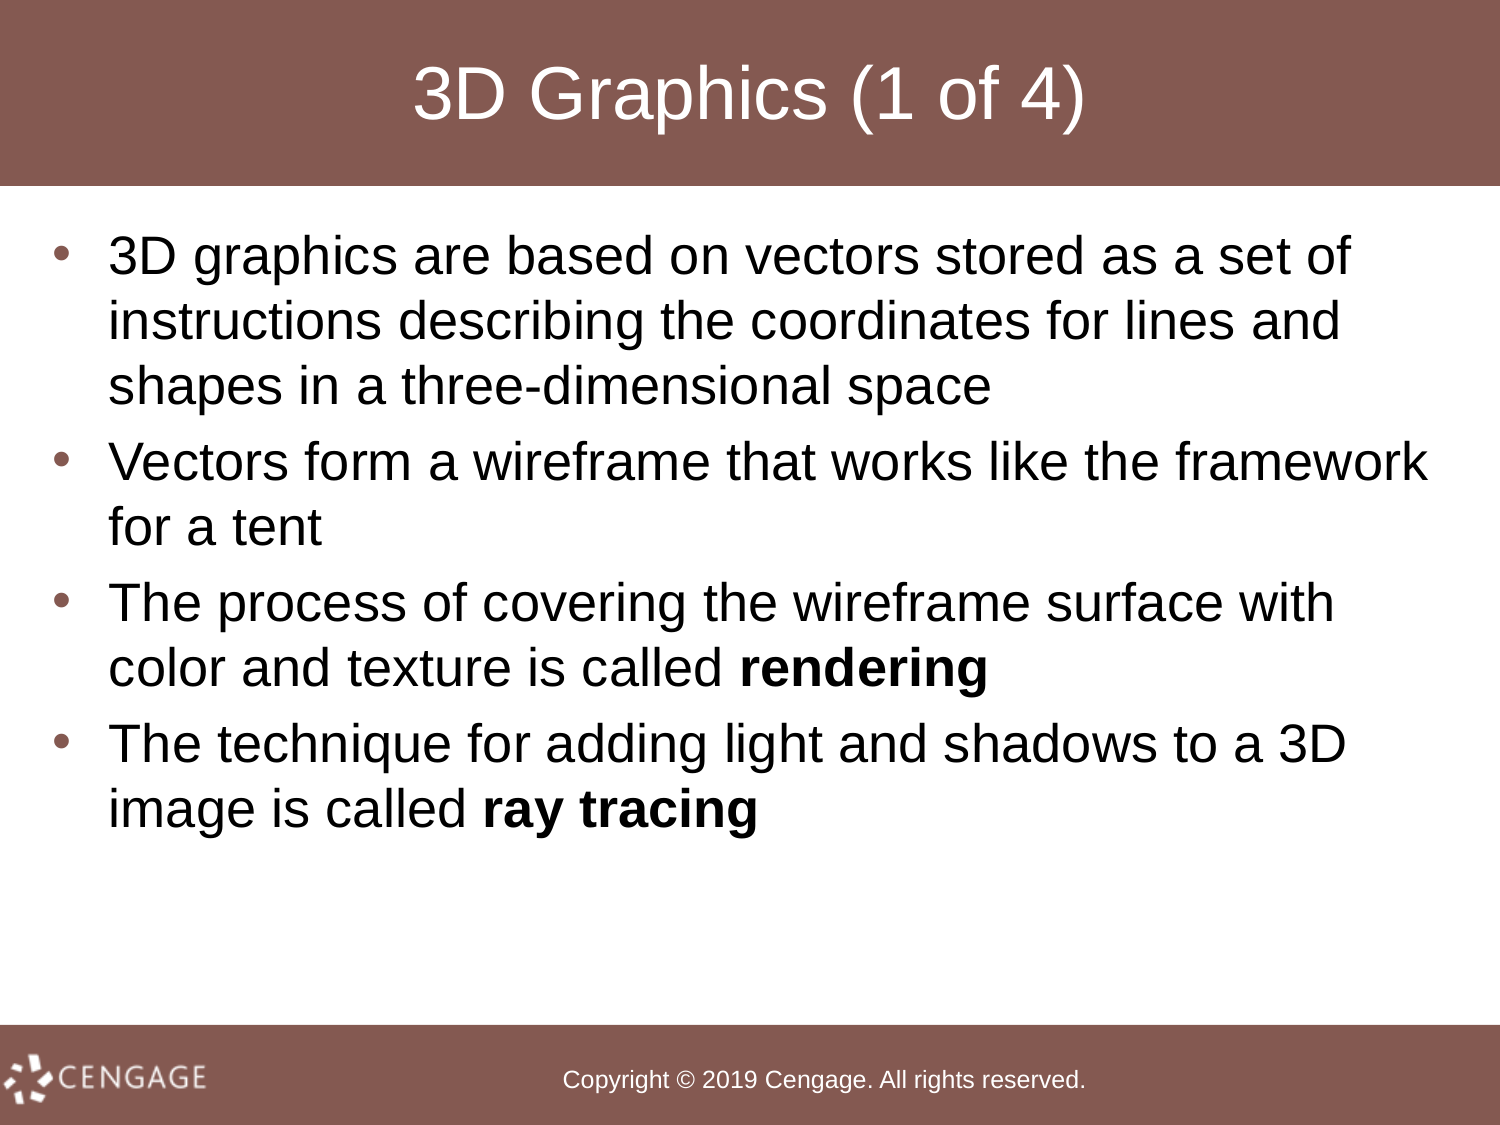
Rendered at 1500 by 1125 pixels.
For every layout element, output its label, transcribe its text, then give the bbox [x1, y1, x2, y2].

title 3D Graphics (1 of 4) [75, 4, 1425, 175]
picture [0, 1051, 211, 1106]
list 3D graphics are based on vectors stored as a set of instructions describing the coordinates for lines and shapes in a three-dimensional space Vectors form a wireframe that works like the framework for a tent The process of covering the wireframe surface with color and texture is called rendering The technique for adding light and shadows to a 3D image is called ray tracing [37, 212, 1475, 1005]
